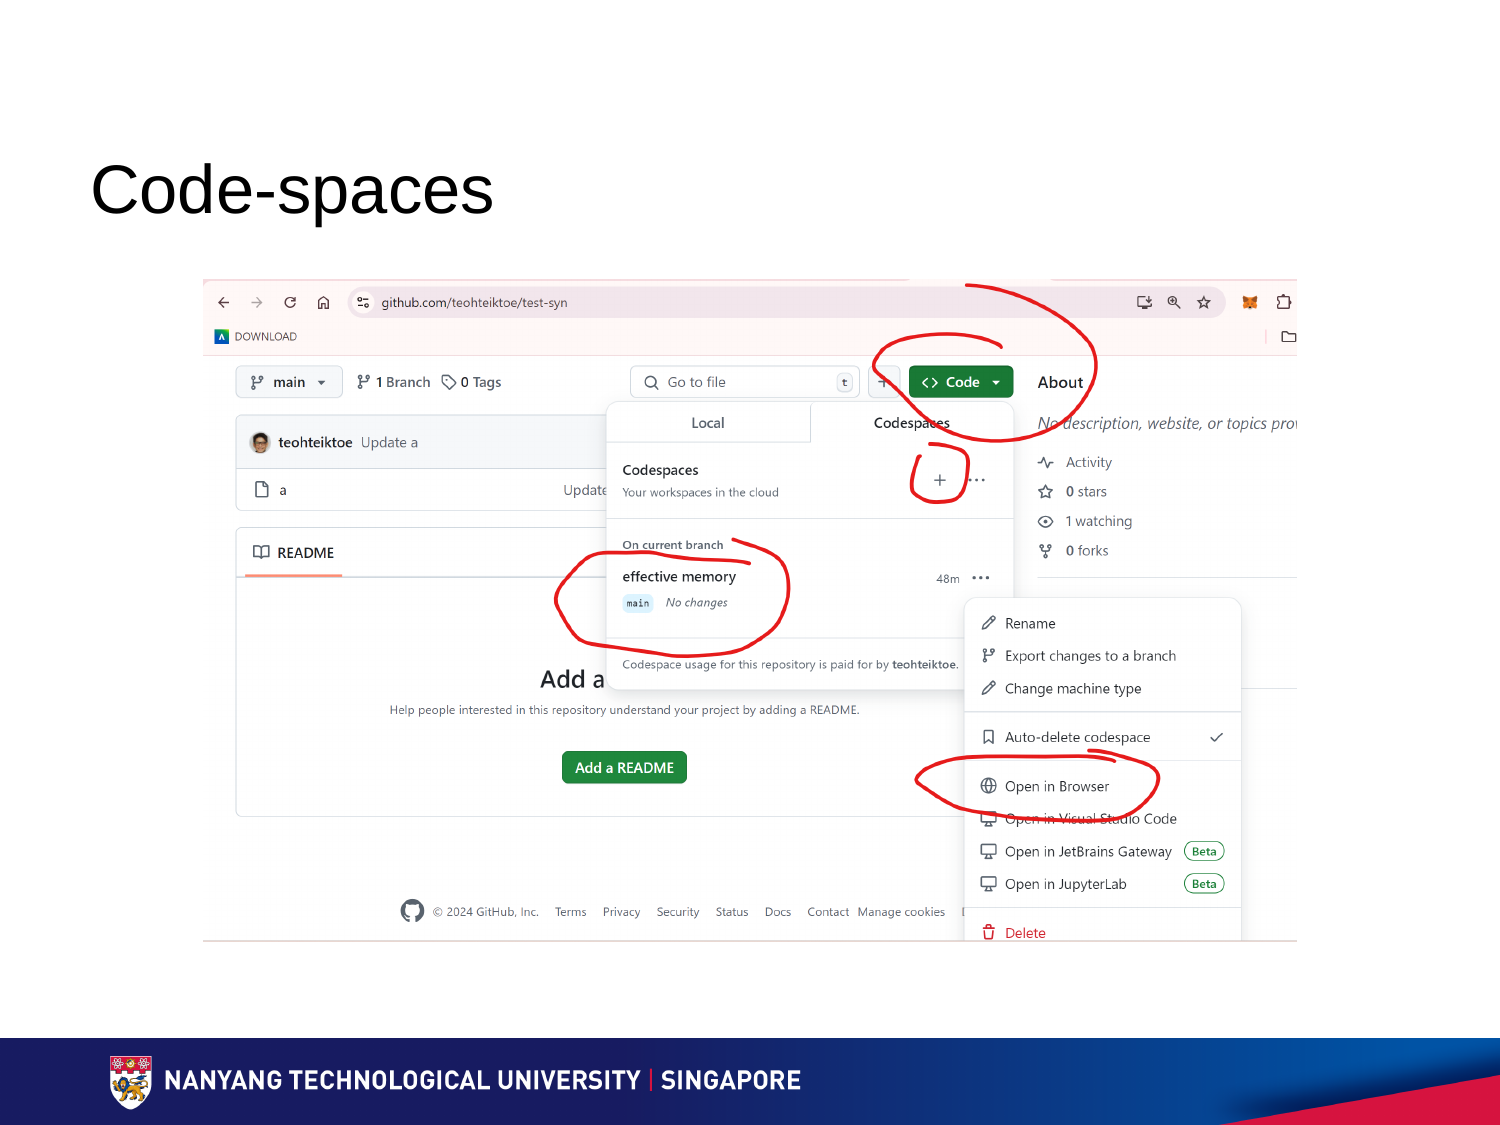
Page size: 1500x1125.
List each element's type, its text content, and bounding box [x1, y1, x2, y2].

picture [0, 1038, 1500, 1125]
picture [203, 279, 1297, 942]
title Code-spaces [75, 92, 1425, 280]
